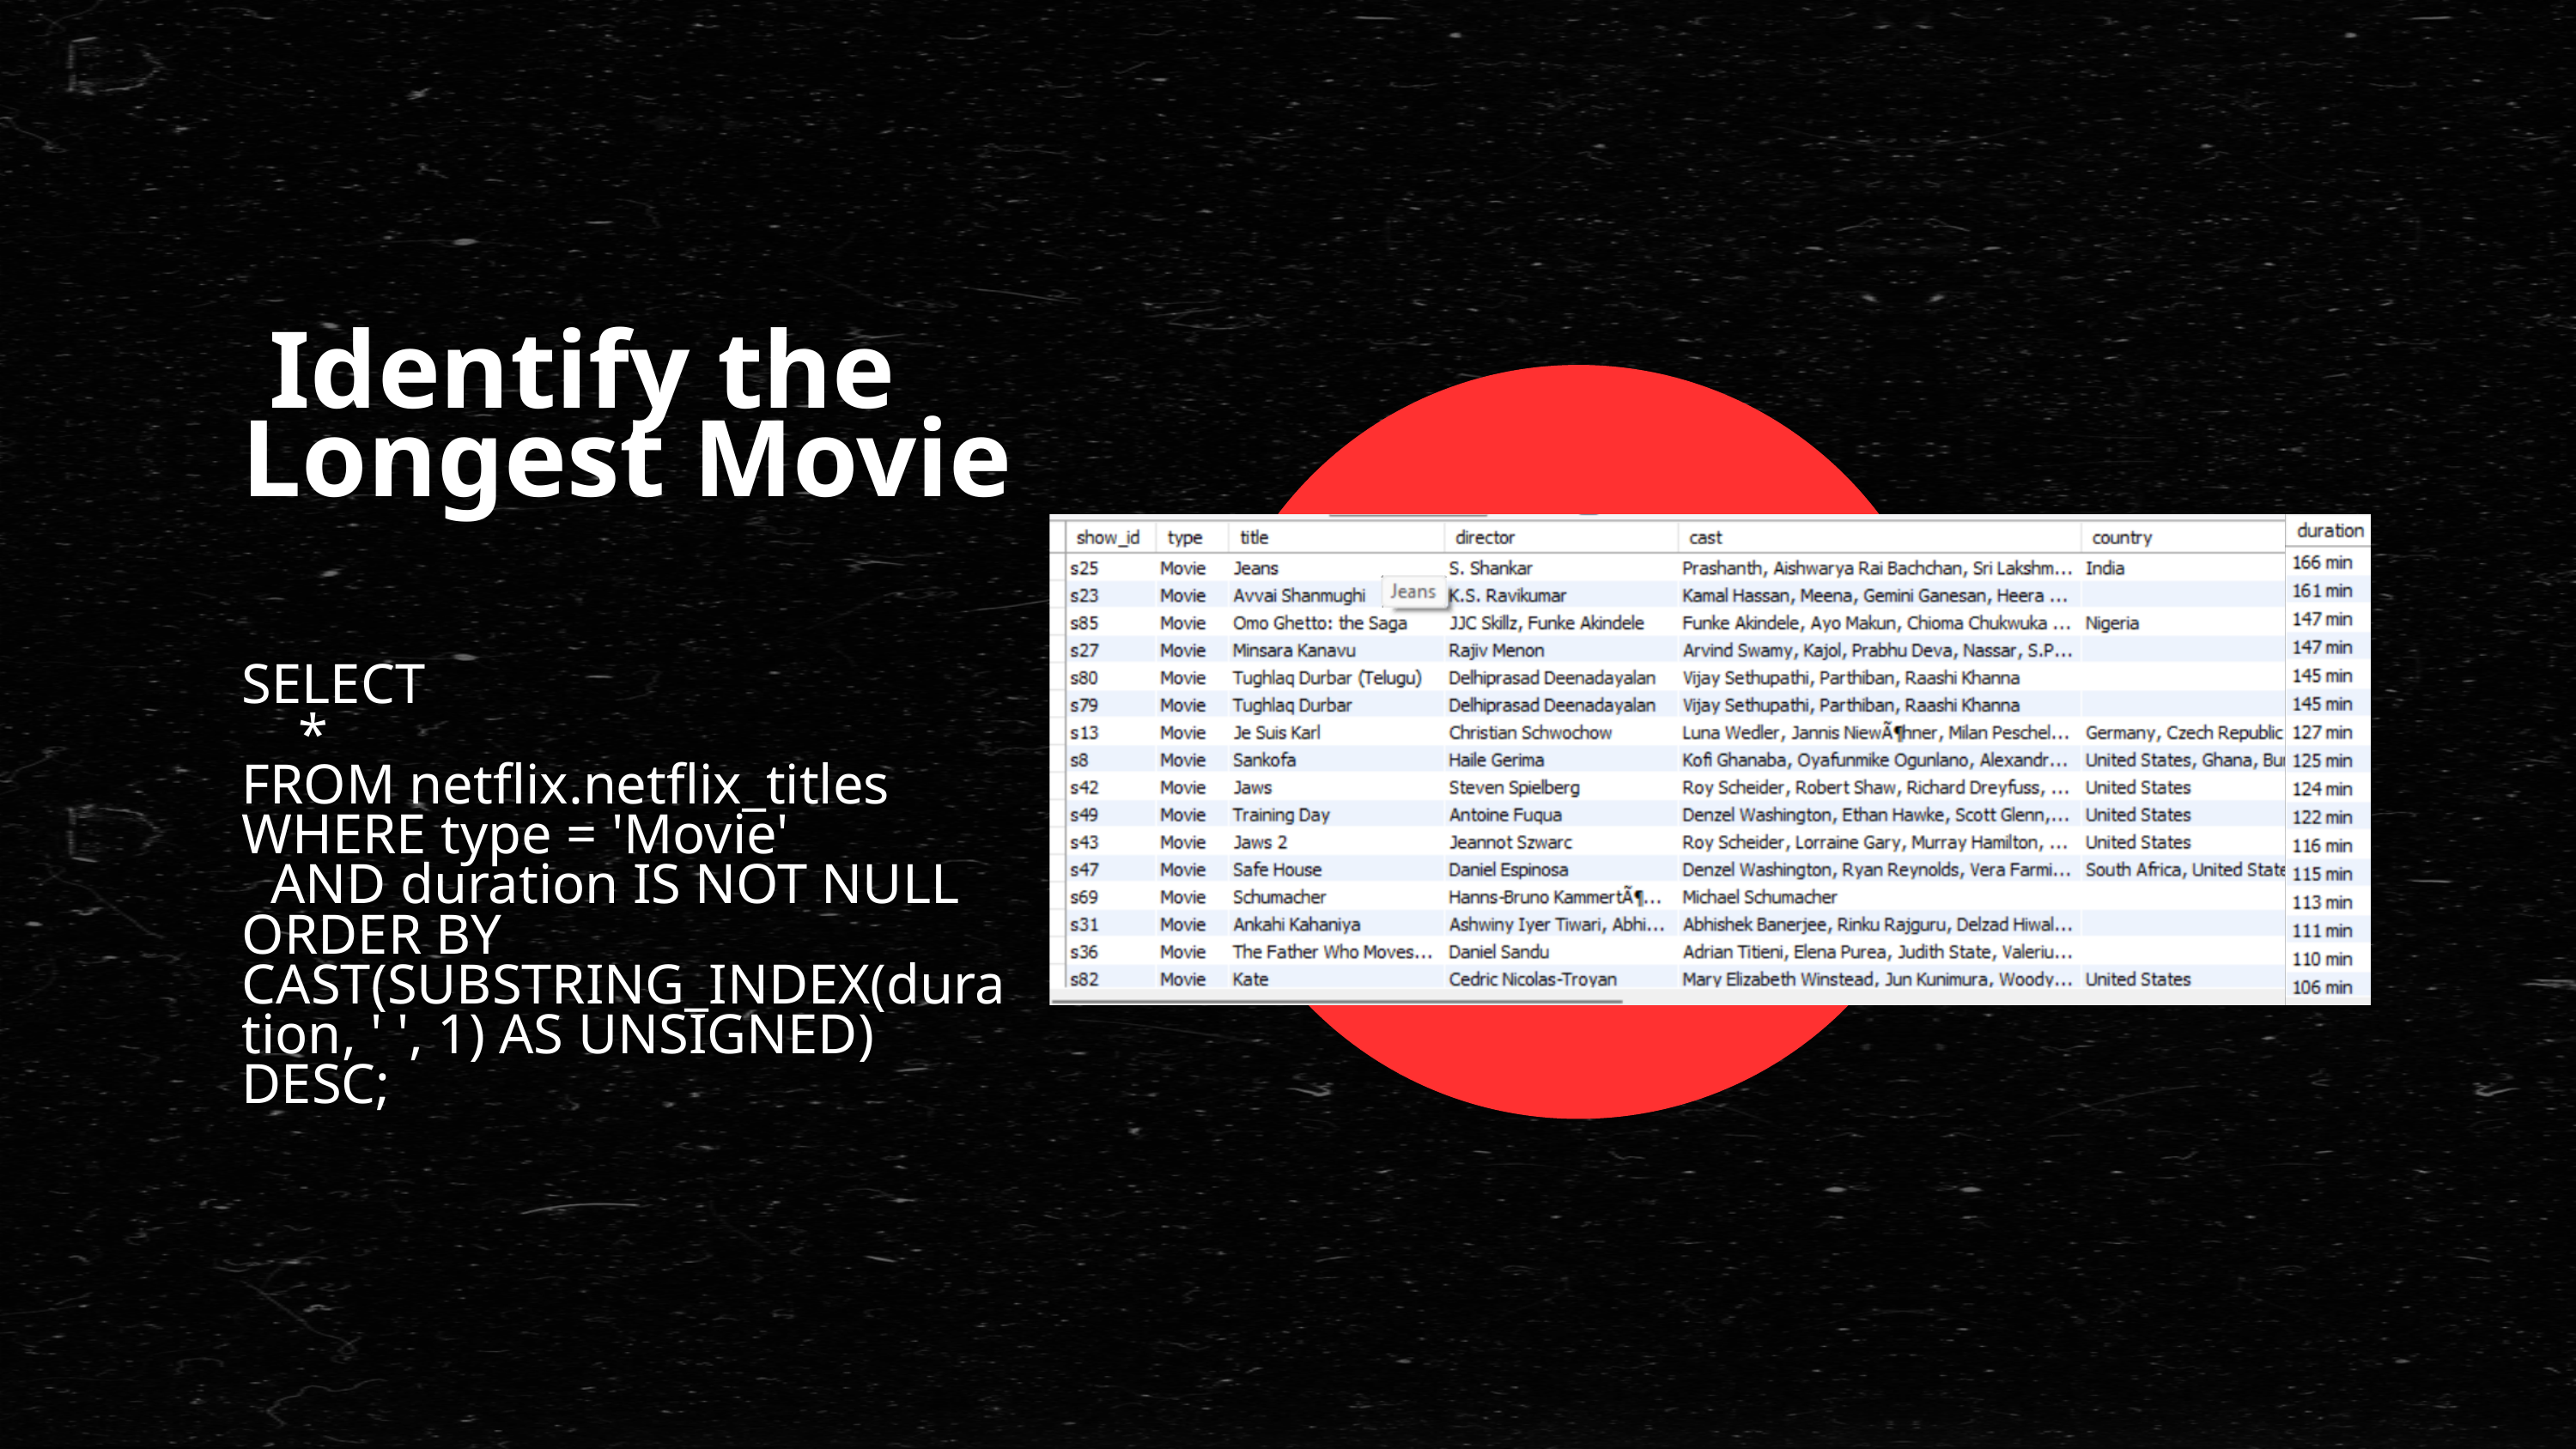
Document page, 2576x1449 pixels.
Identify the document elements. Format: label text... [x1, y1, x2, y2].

text_box [1960, 514, 2285, 1005]
text_box SELECT * FROM netflix.netflix_titles WHERE type = 'Movie' AND duration IS NOT NULL ORDER BY CAST(SUBSTRING_INDEX(duration, ' ', 1) AS UNSIGNED) DESC; [241, 664, 1022, 1115]
text_box [0, 0, 2576, 1449]
text_box [1049, 606, 1196, 1005]
text_box Identify the Longest Movie [241, 341, 1202, 606]
text_box [2285, 514, 2372, 1005]
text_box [1200, 364, 1956, 1119]
